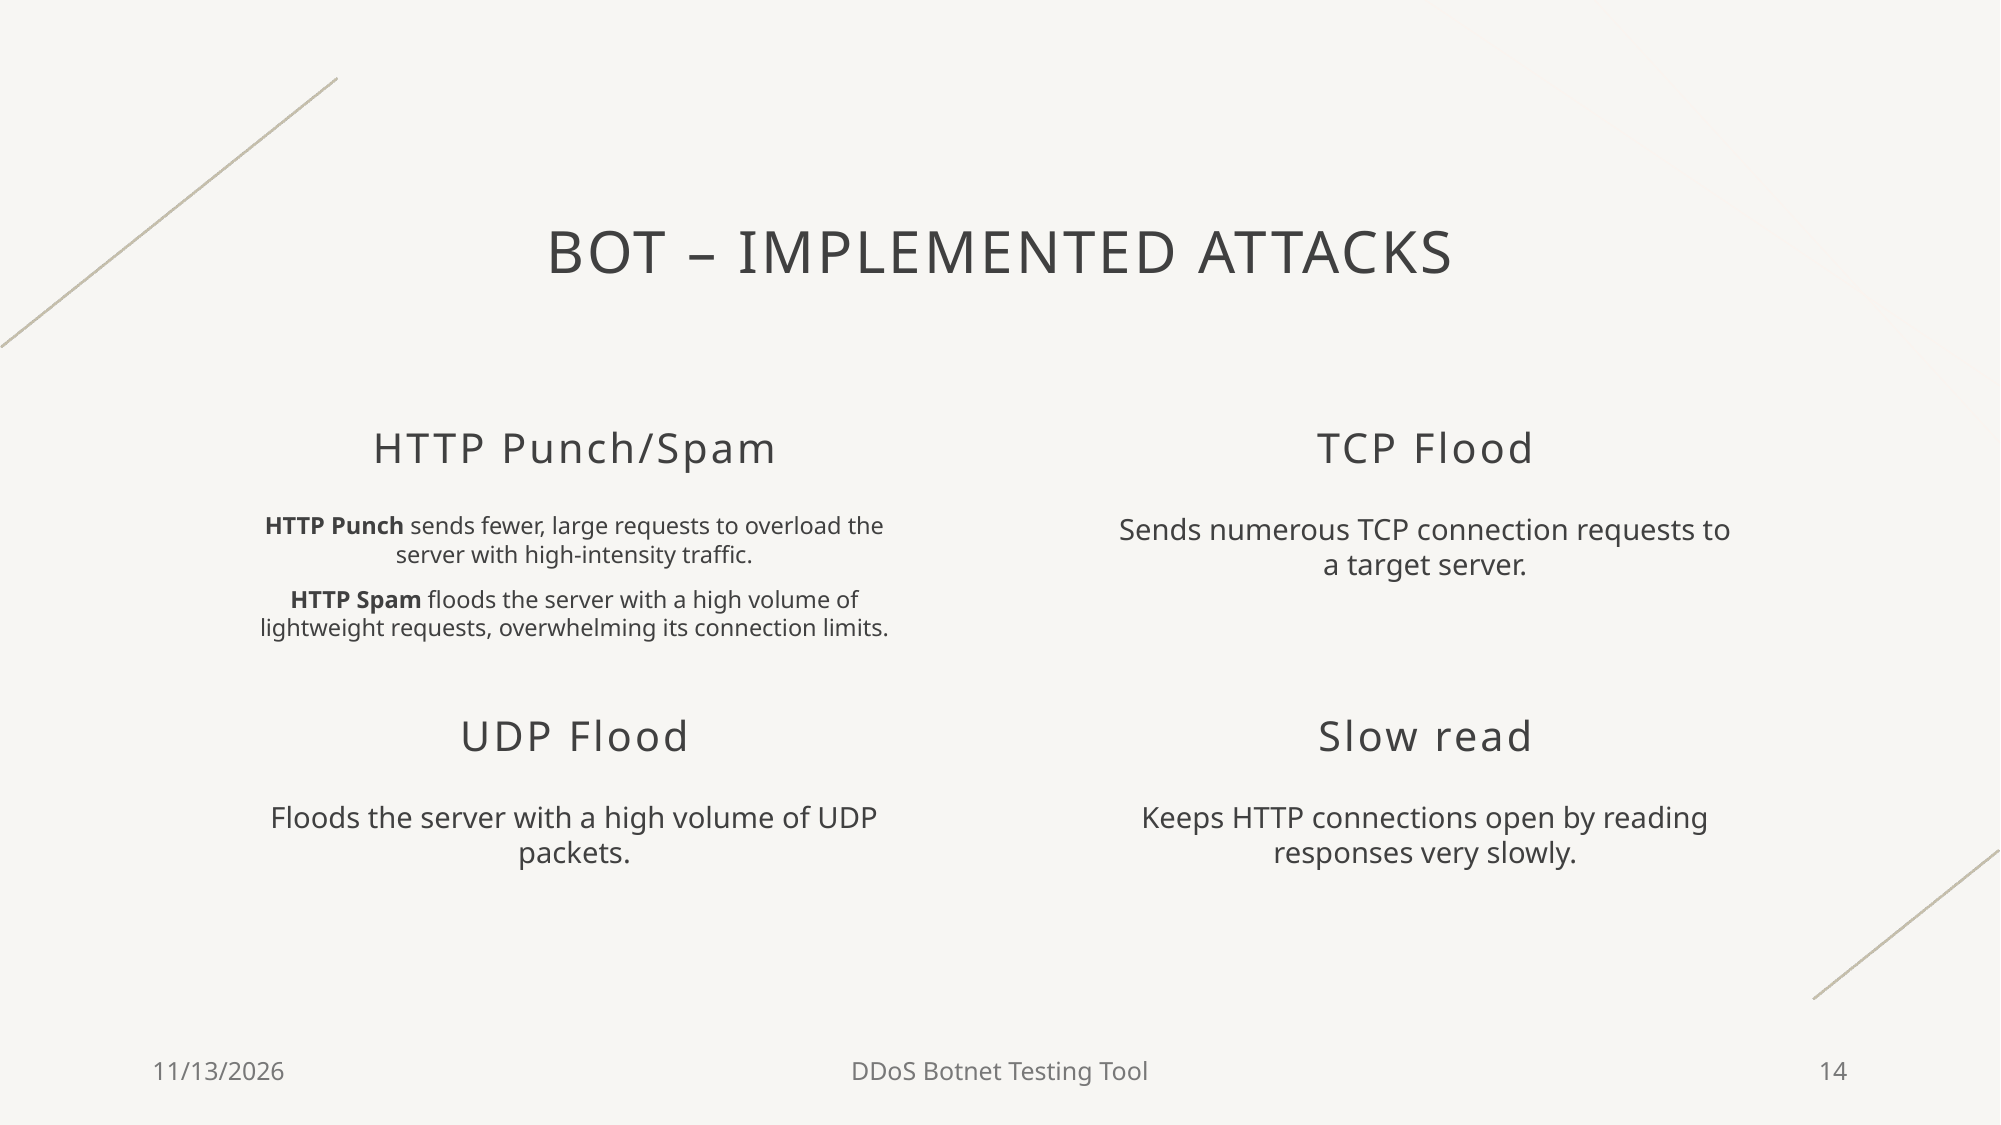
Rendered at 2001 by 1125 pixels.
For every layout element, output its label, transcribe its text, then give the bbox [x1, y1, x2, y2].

slide_number 10-Jan-25 [137, 1042, 588, 1103]
list HTTP Punch sends fewer, large requests to overload the server with high-intensity traffic. HTTP Spam floods the server with a high volume of lightweight requests, overwhelming its connection limits. [243, 503, 905, 678]
list TCP Flood [1094, 420, 1757, 481]
list UDP Flood [243, 708, 906, 769]
slide_number 14 [1412, 1042, 1863, 1103]
list Floods the server with a high volume of UDP packets. [243, 791, 906, 966]
list Keeps HTTP connections open by reading responses very slowly. [1094, 791, 1756, 966]
list Sends numerous TCP connection requests to a target server. [1094, 503, 1756, 678]
list HTTP Punch/Spam [243, 420, 906, 481]
title BOT – Implemented Attacks [309, 146, 1691, 364]
footer DDoS Botnet Testing Tool [662, 1042, 1338, 1103]
list Slow read [1094, 708, 1756, 769]
picture [0, 77, 338, 348]
picture [1812, 849, 2000, 1000]
